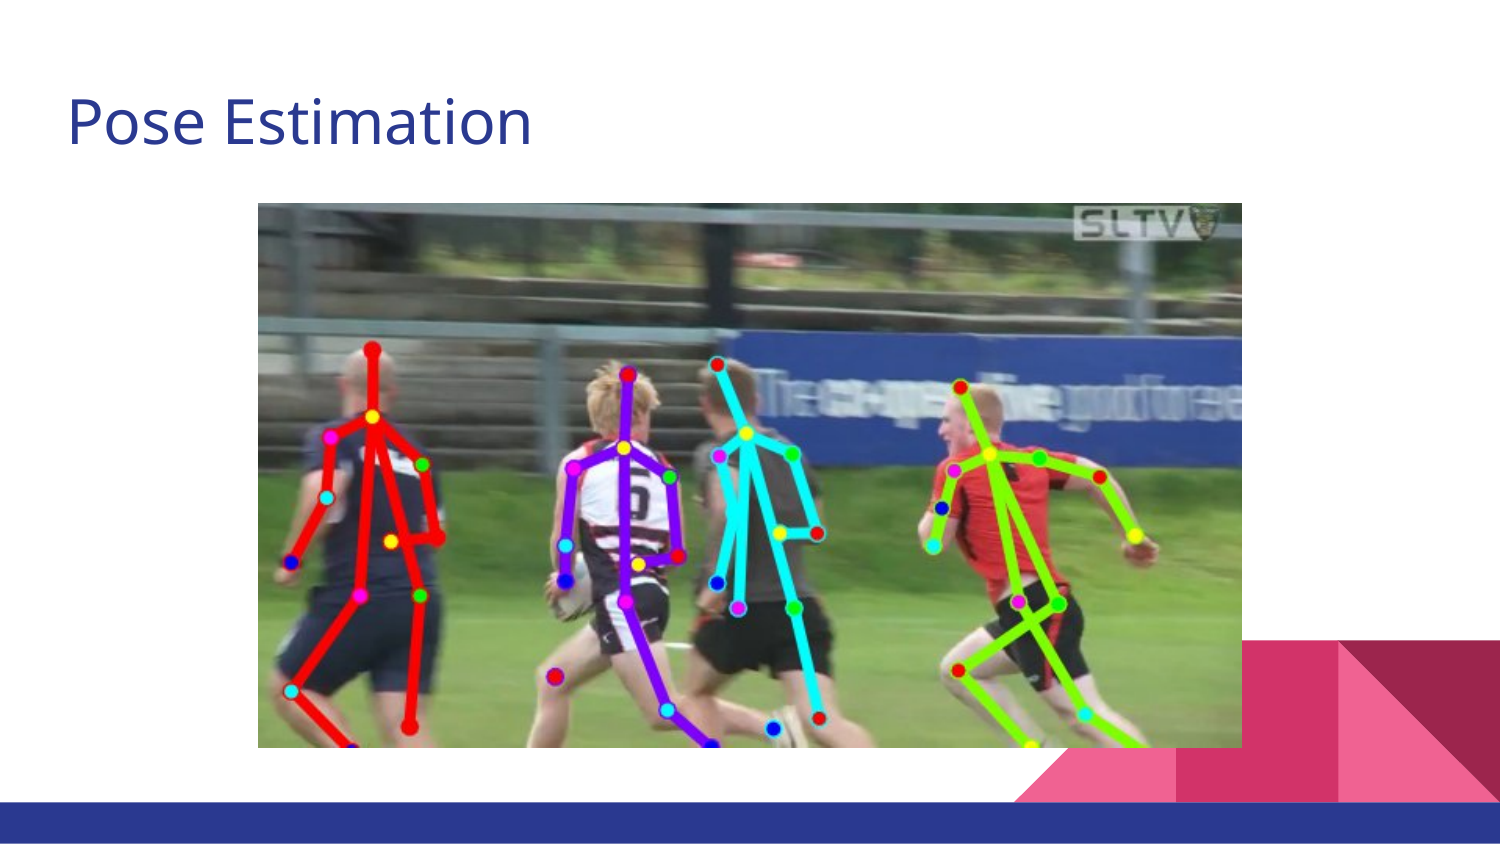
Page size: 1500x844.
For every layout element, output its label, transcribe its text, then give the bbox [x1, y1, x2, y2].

picture [258, 203, 1242, 748]
title Pose Estimation [51, 67, 1449, 167]
